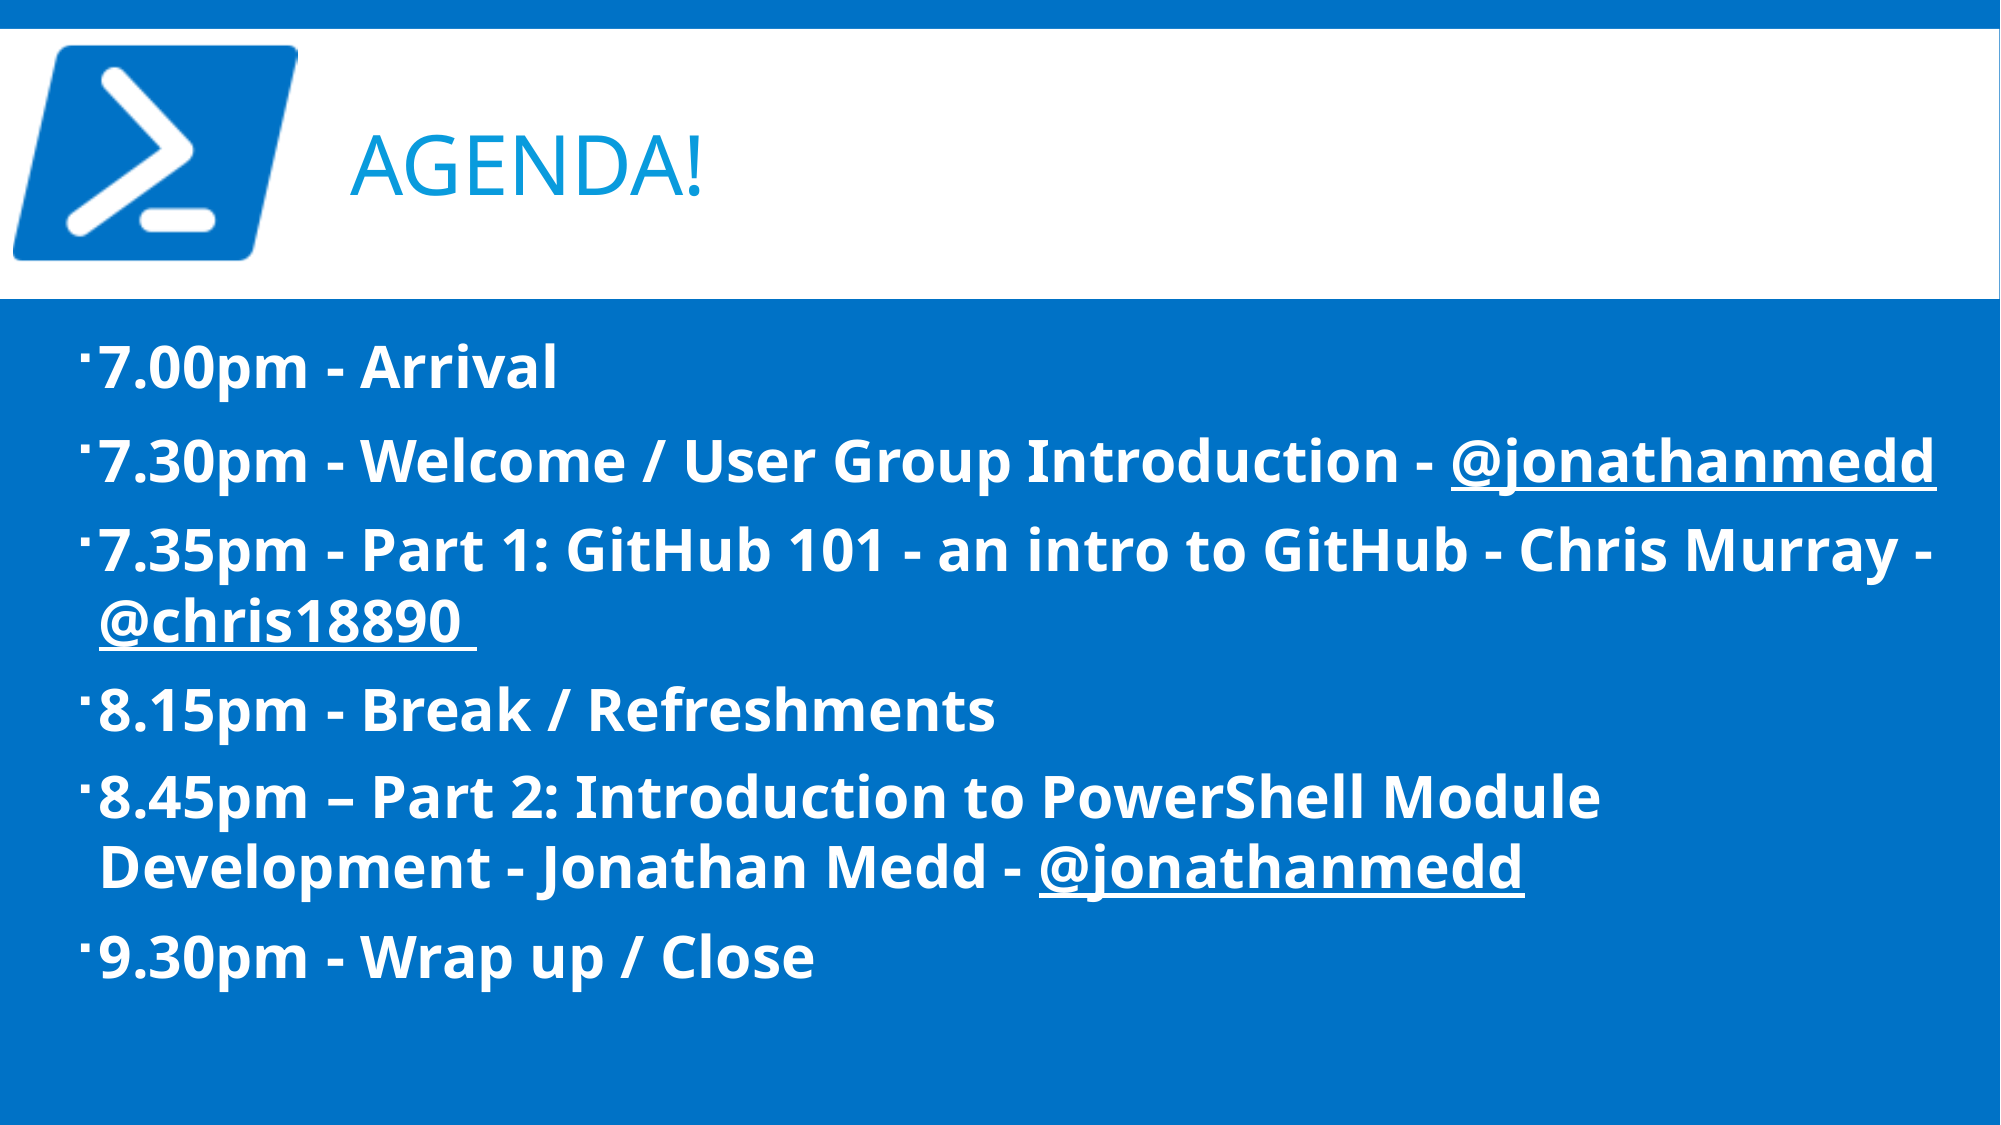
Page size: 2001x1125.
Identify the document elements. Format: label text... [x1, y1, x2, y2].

title agenda! [335, 46, 1803, 295]
picture [13, 9, 298, 295]
list 7.00pm - Arrival 7.30pm - Welcome / User Group Introduction - @jonathanmedd 7.35pm - Part 1: GitHub 101 - an intro to GitHub - Chris Murray - @chris18890 8.15pm - Break / Refreshments 8.45pm – Part 2: Introduction to PowerShell Module Development - Jonathan Medd - @jonathanmedd 9.30pm - Wrap up / Close [56, 329, 1957, 1066]
